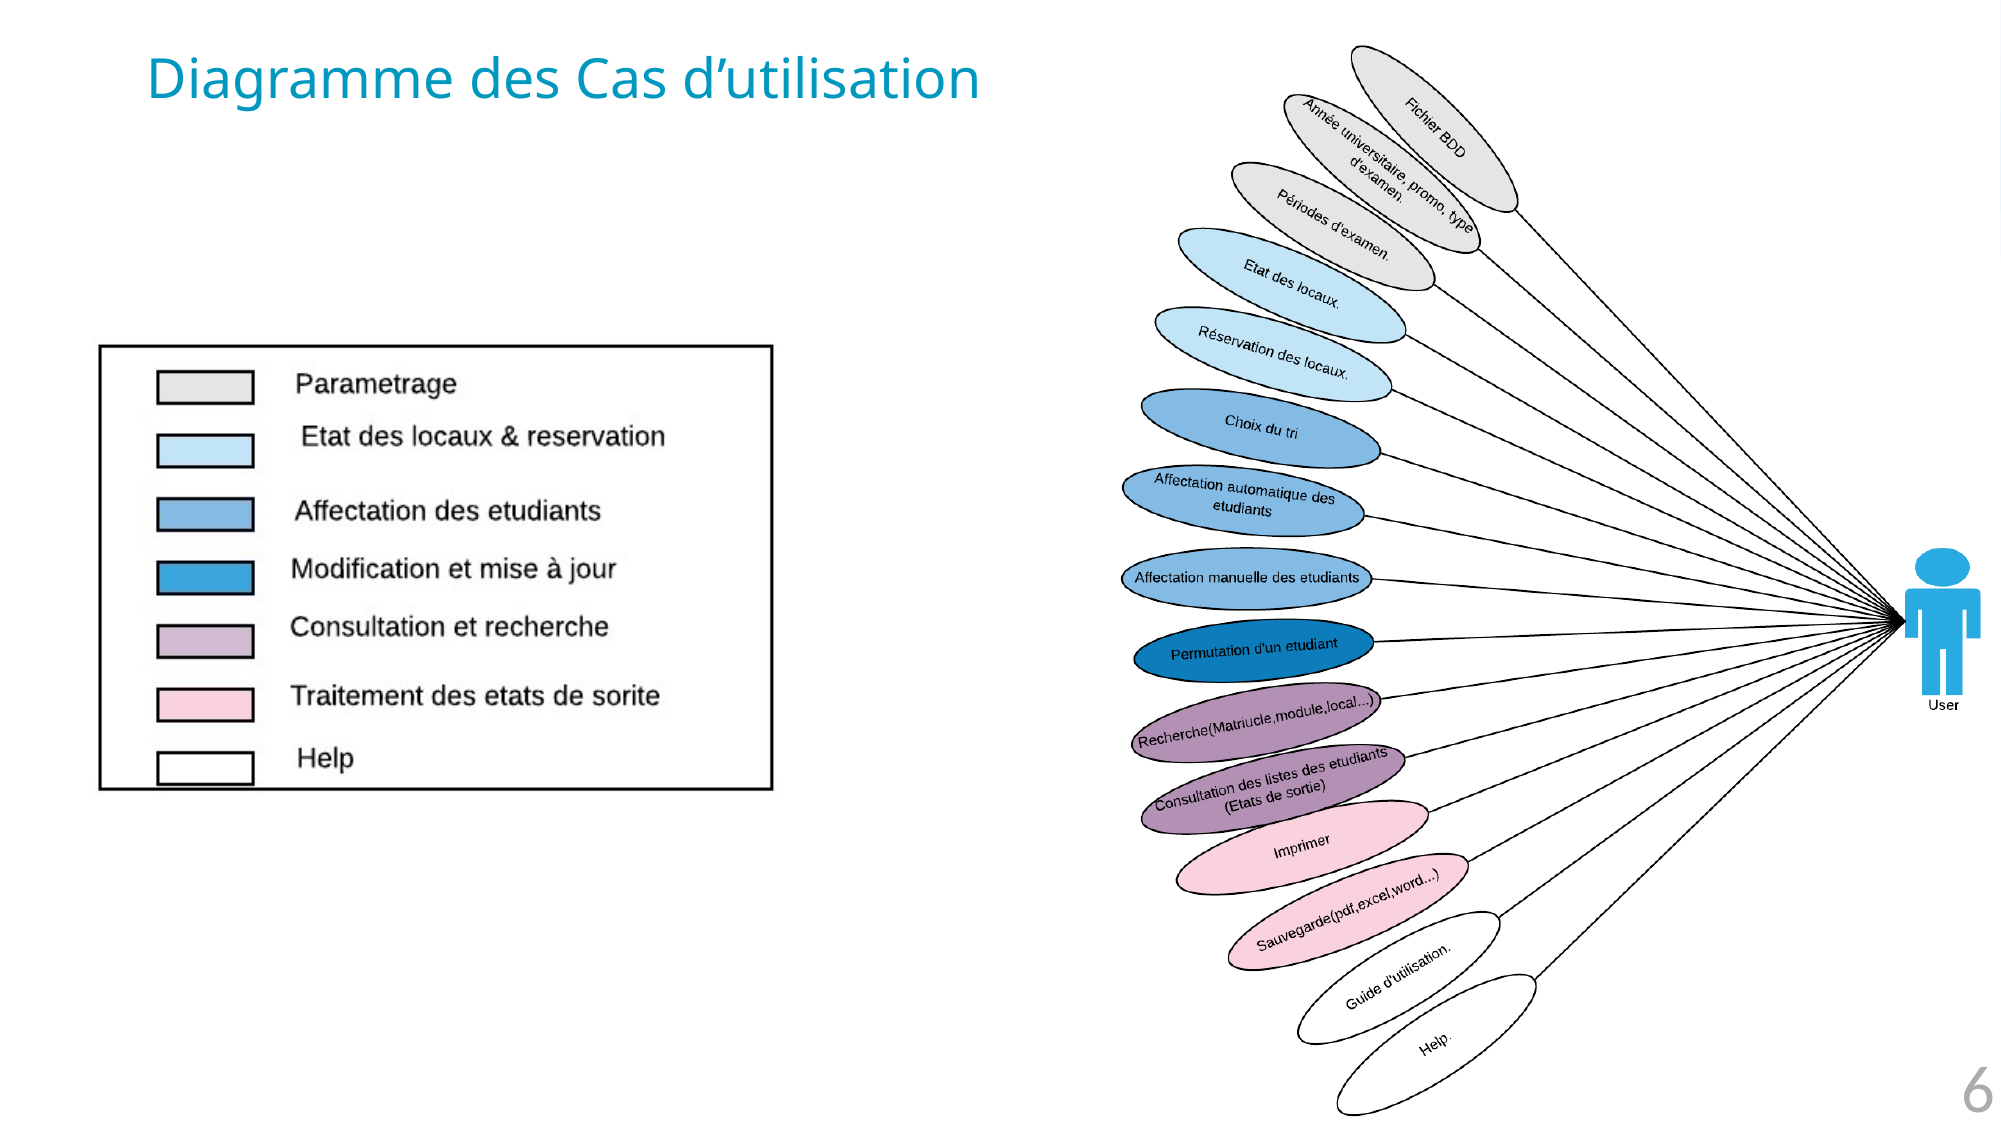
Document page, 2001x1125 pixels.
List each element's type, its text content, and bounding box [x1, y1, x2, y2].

list Diagramme des Cas d’utilisation : [55, 16, 983, 130]
picture [988, 0, 2000, 1125]
picture [91, 337, 784, 799]
